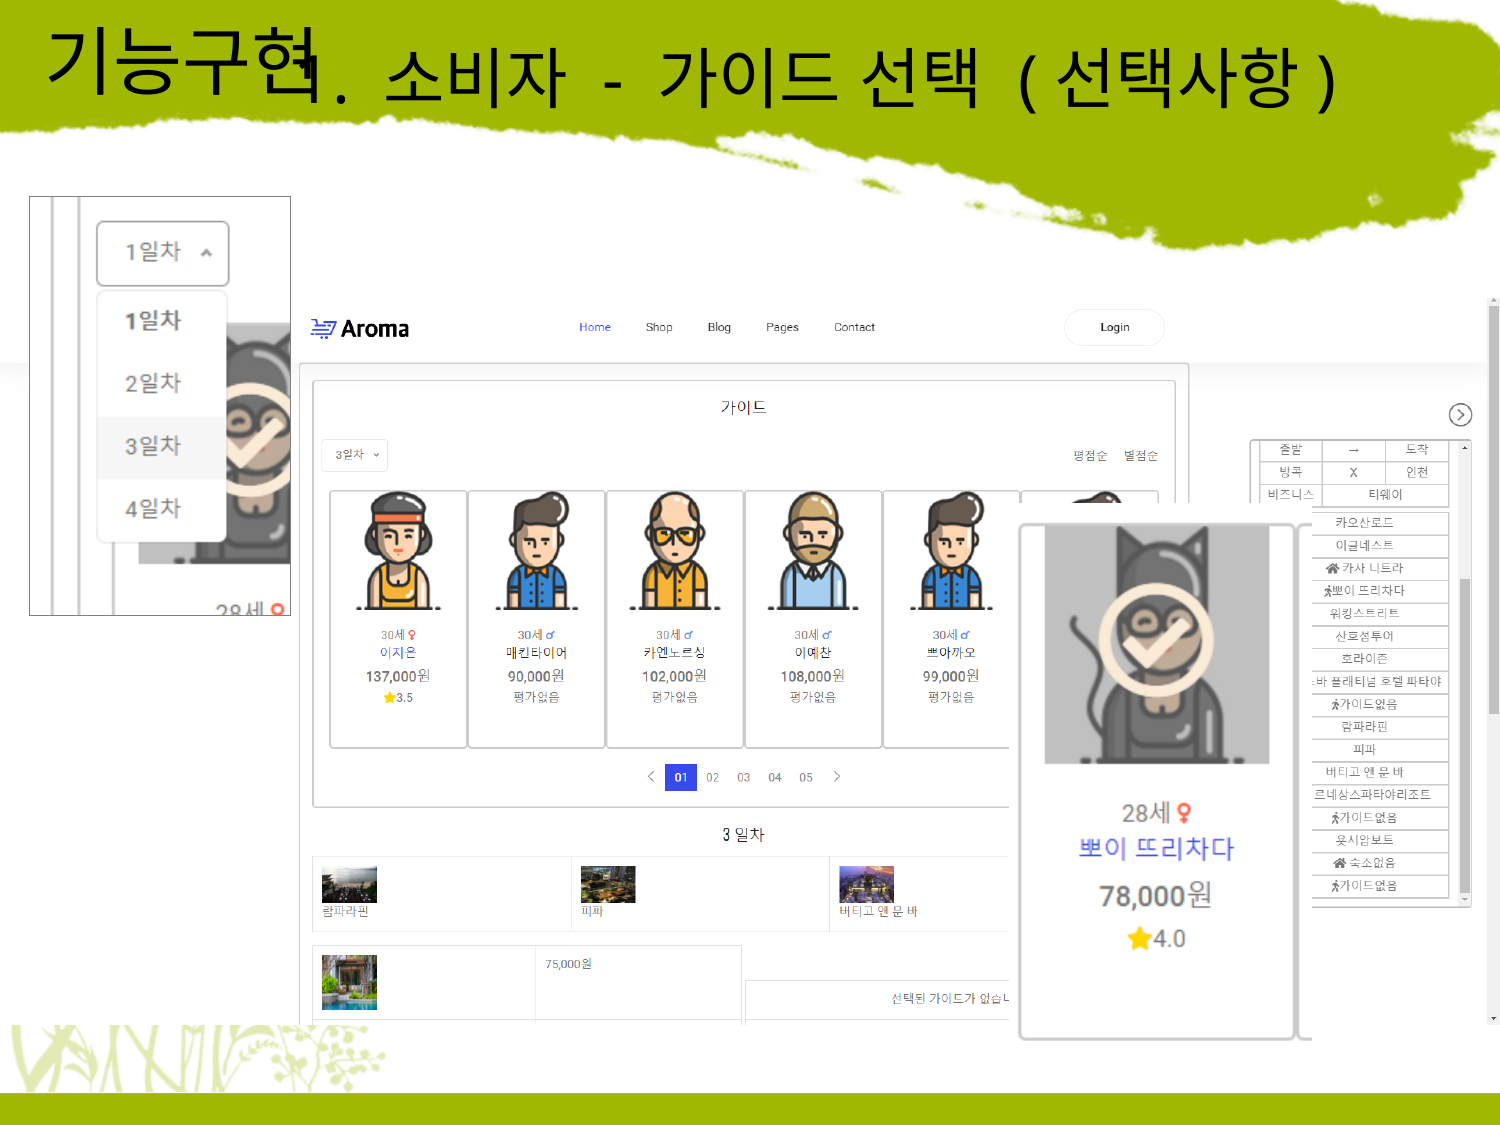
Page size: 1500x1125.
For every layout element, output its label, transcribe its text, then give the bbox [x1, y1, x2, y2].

text_box 1. 소비자 - 가이드 선택 (선택사항) [279, 29, 1369, 125]
title 기능구현 [29, 1, 1380, 118]
picture [0, 0, 1500, 1125]
